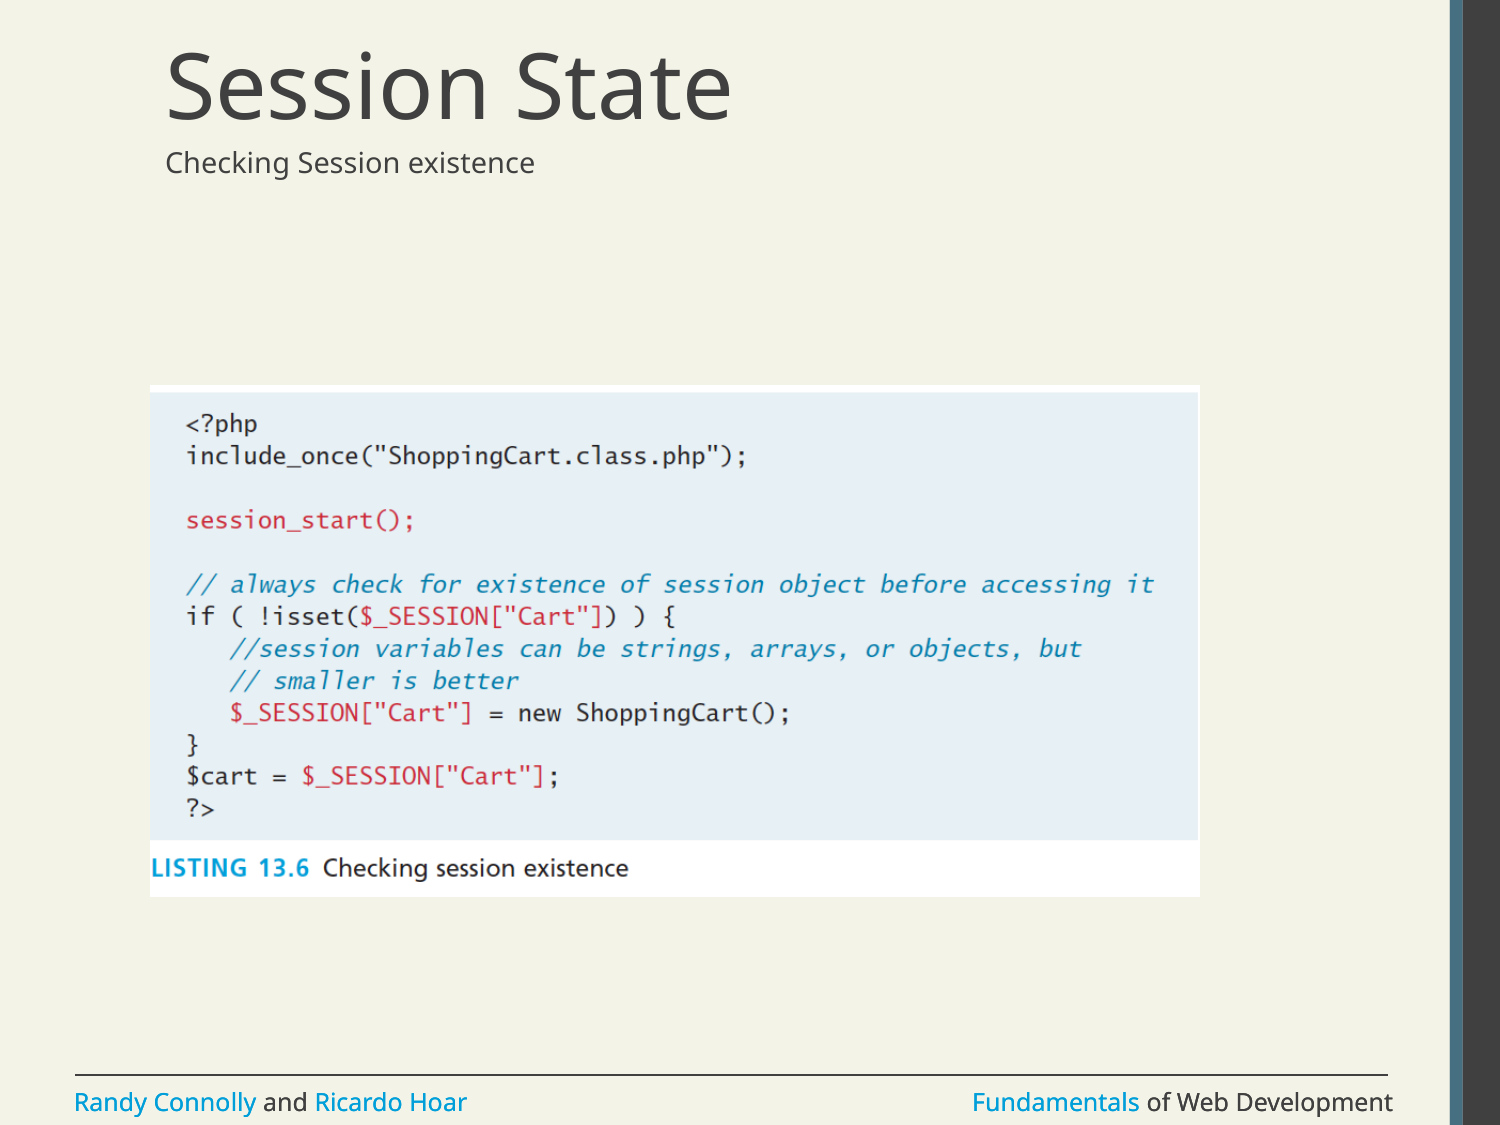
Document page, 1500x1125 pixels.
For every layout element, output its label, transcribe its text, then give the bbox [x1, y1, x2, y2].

list Checking Session existence [150, 137, 1200, 188]
title Session State [150, 20, 1425, 188]
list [149, 269, 1201, 1013]
